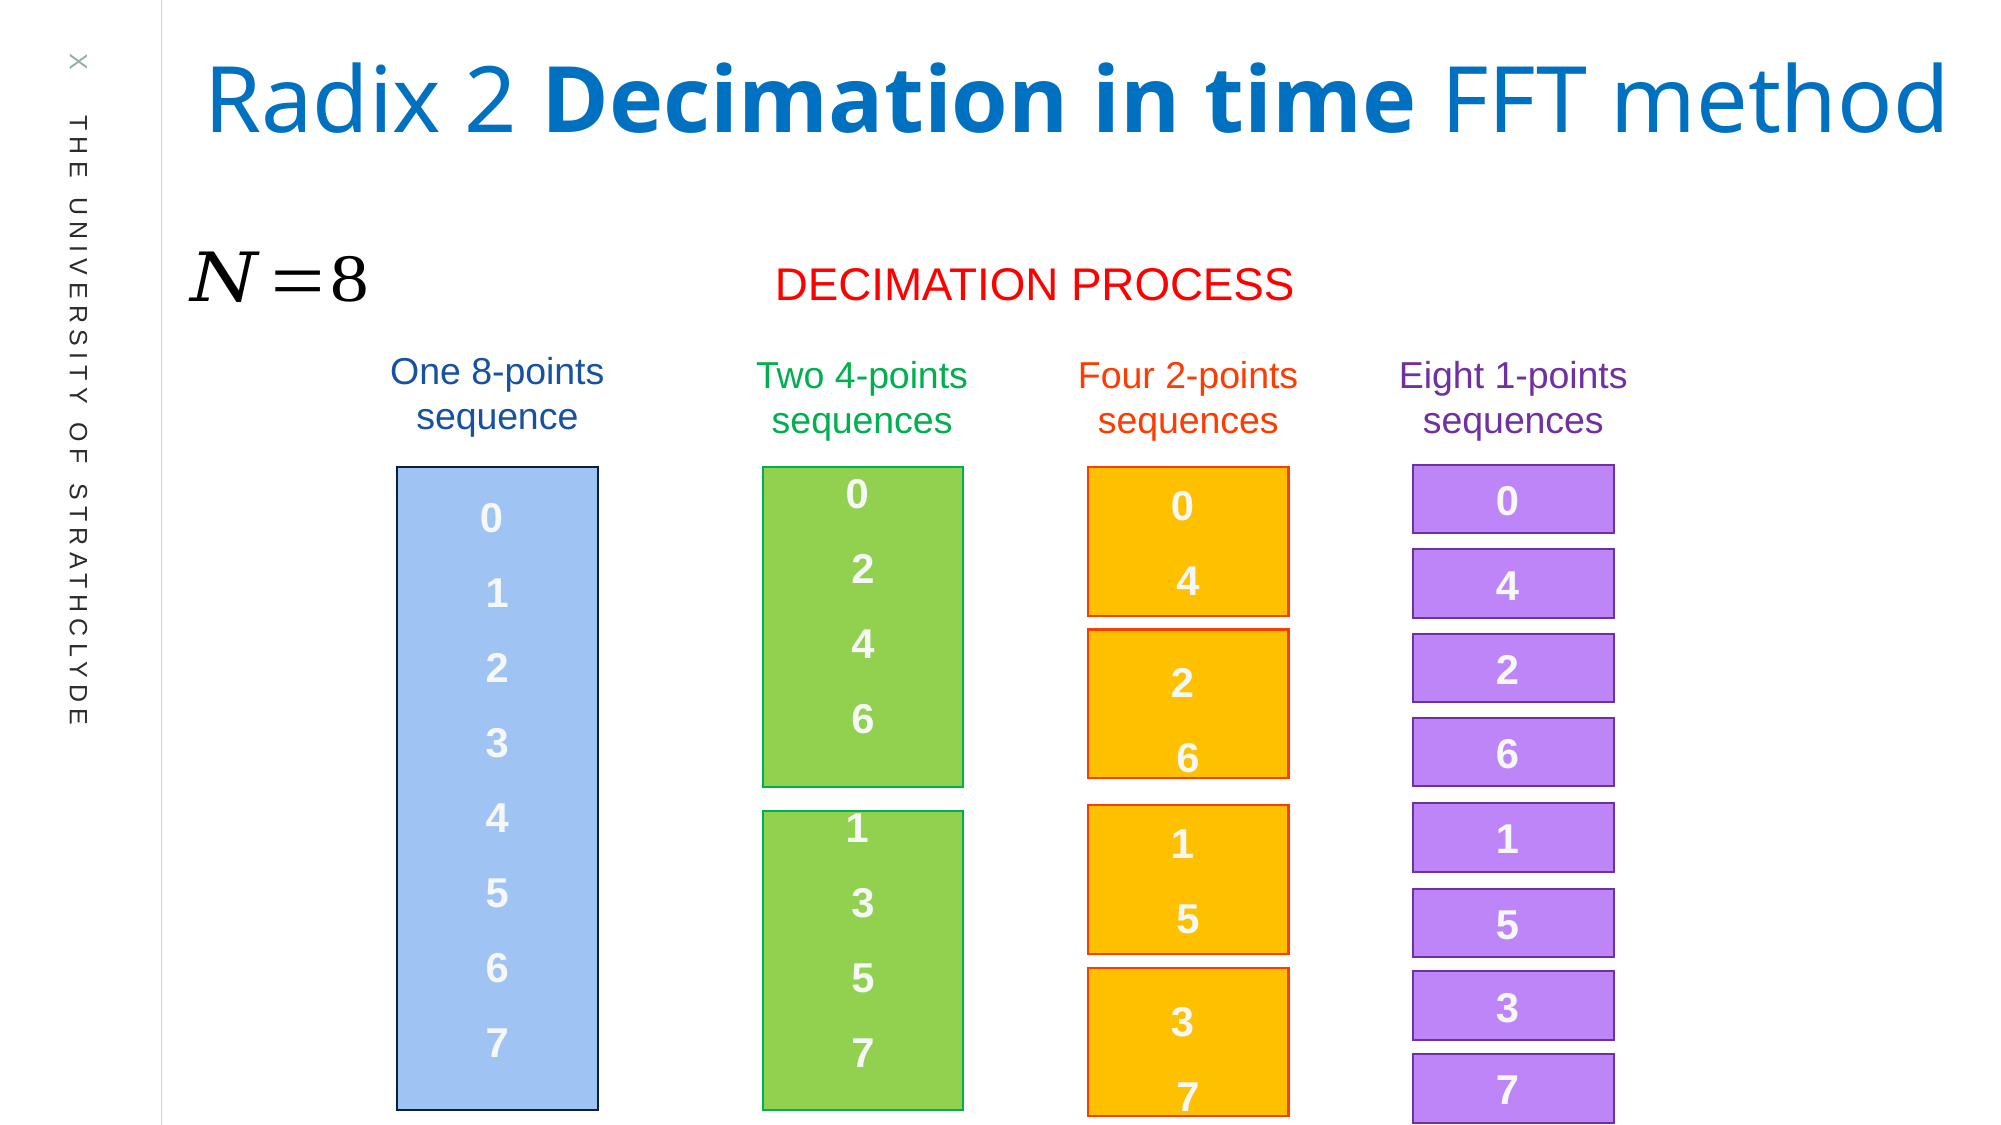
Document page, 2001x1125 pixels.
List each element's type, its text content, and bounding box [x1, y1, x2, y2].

text_box 0 1 2 3 4 5 6 7 [396, 466, 599, 1111]
text_box 0 [1412, 464, 1615, 534]
text_box Two 4-points sequences [737, 344, 987, 449]
text_box 4 [1412, 548, 1615, 619]
text_box 2 6 [1087, 628, 1290, 779]
text_box 5 [1412, 888, 1615, 958]
text_box 0 4 [1087, 466, 1290, 617]
text_box 6 [1412, 717, 1615, 787]
text_box 2 [1412, 633, 1615, 703]
text_box 7 [1412, 1053, 1615, 1124]
title Radix 2 Decimation in time FFT method [204, 30, 2000, 149]
text_box 1 [1412, 802, 1615, 873]
text_box 1 3 5 7 [762, 810, 964, 1111]
text_box 0 2 4 6 [762, 466, 964, 788]
text_box 3 7 [1087, 967, 1290, 1117]
text_box DECIMATION PROCESS [760, 246, 1310, 317]
text_box One 8-points sequence [372, 339, 622, 445]
text_box 3 [1412, 970, 1615, 1041]
text_box Four 2-points sequences [1049, 344, 1327, 449]
text_box 1 5 [1087, 804, 1290, 955]
text_box Eight 1-points sequences [1340, 344, 1687, 449]
